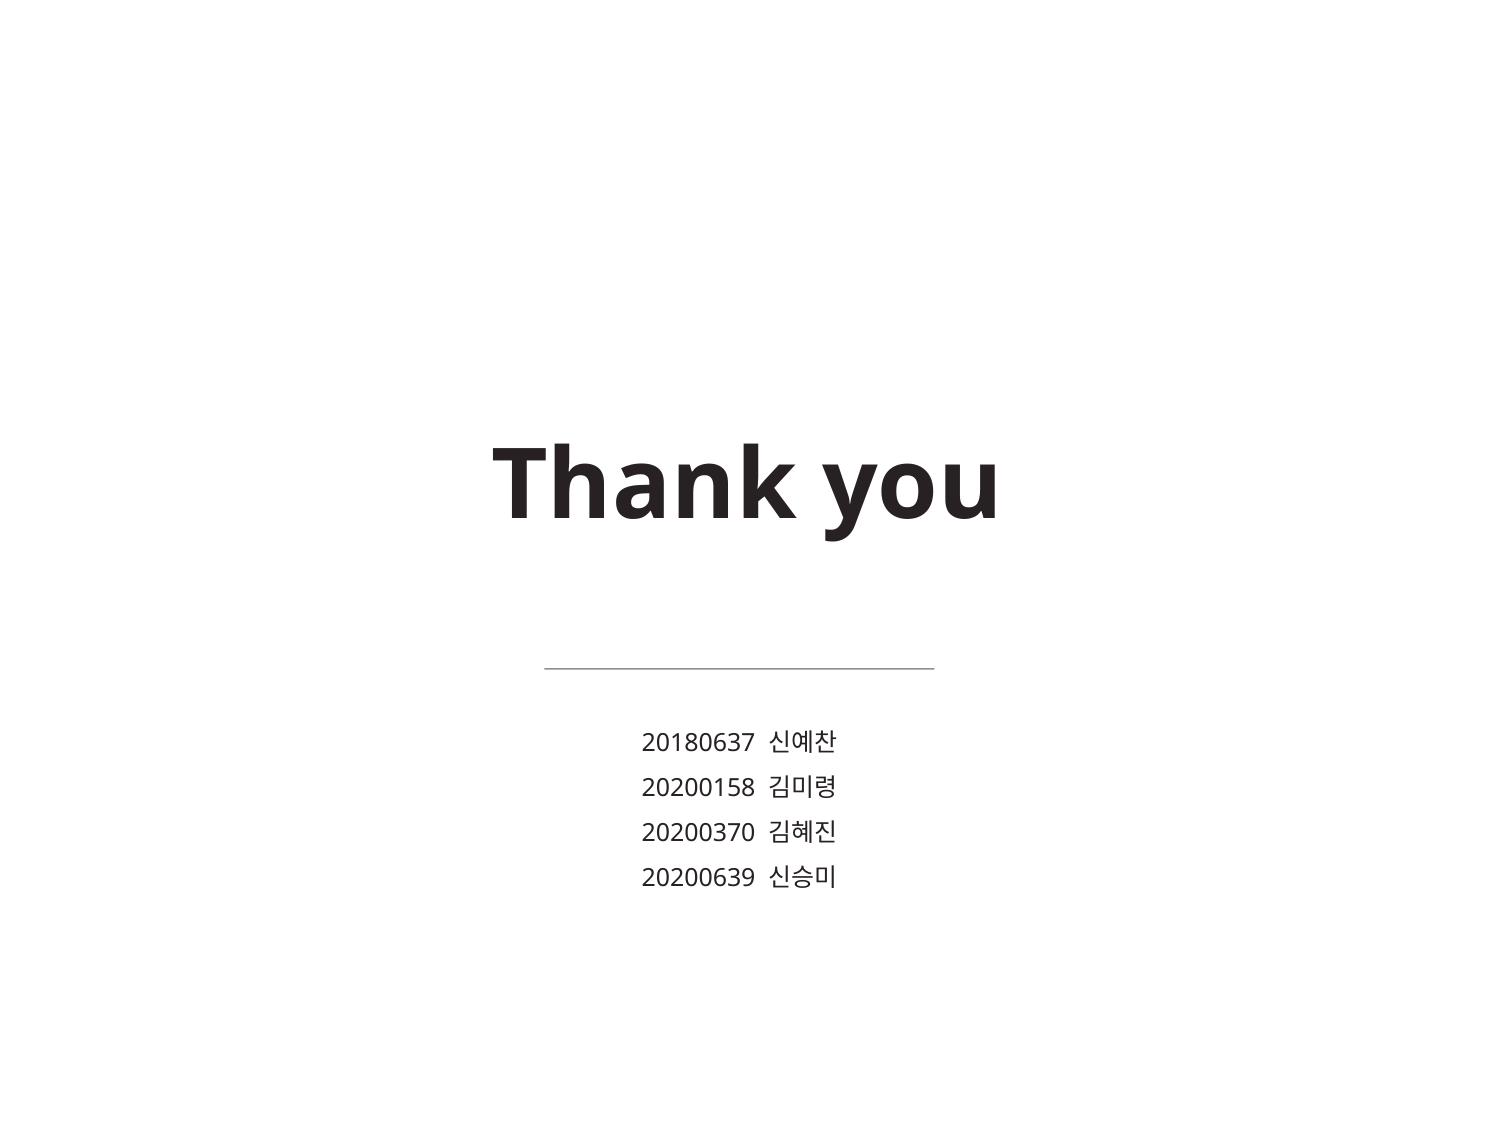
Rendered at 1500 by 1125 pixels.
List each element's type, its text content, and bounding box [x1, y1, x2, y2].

text_box Thank you [476, 412, 1024, 546]
text_box 20180637 신예찬 20200158 김미령 20200370 김혜진 20200639 신승미 [537, 704, 942, 899]
